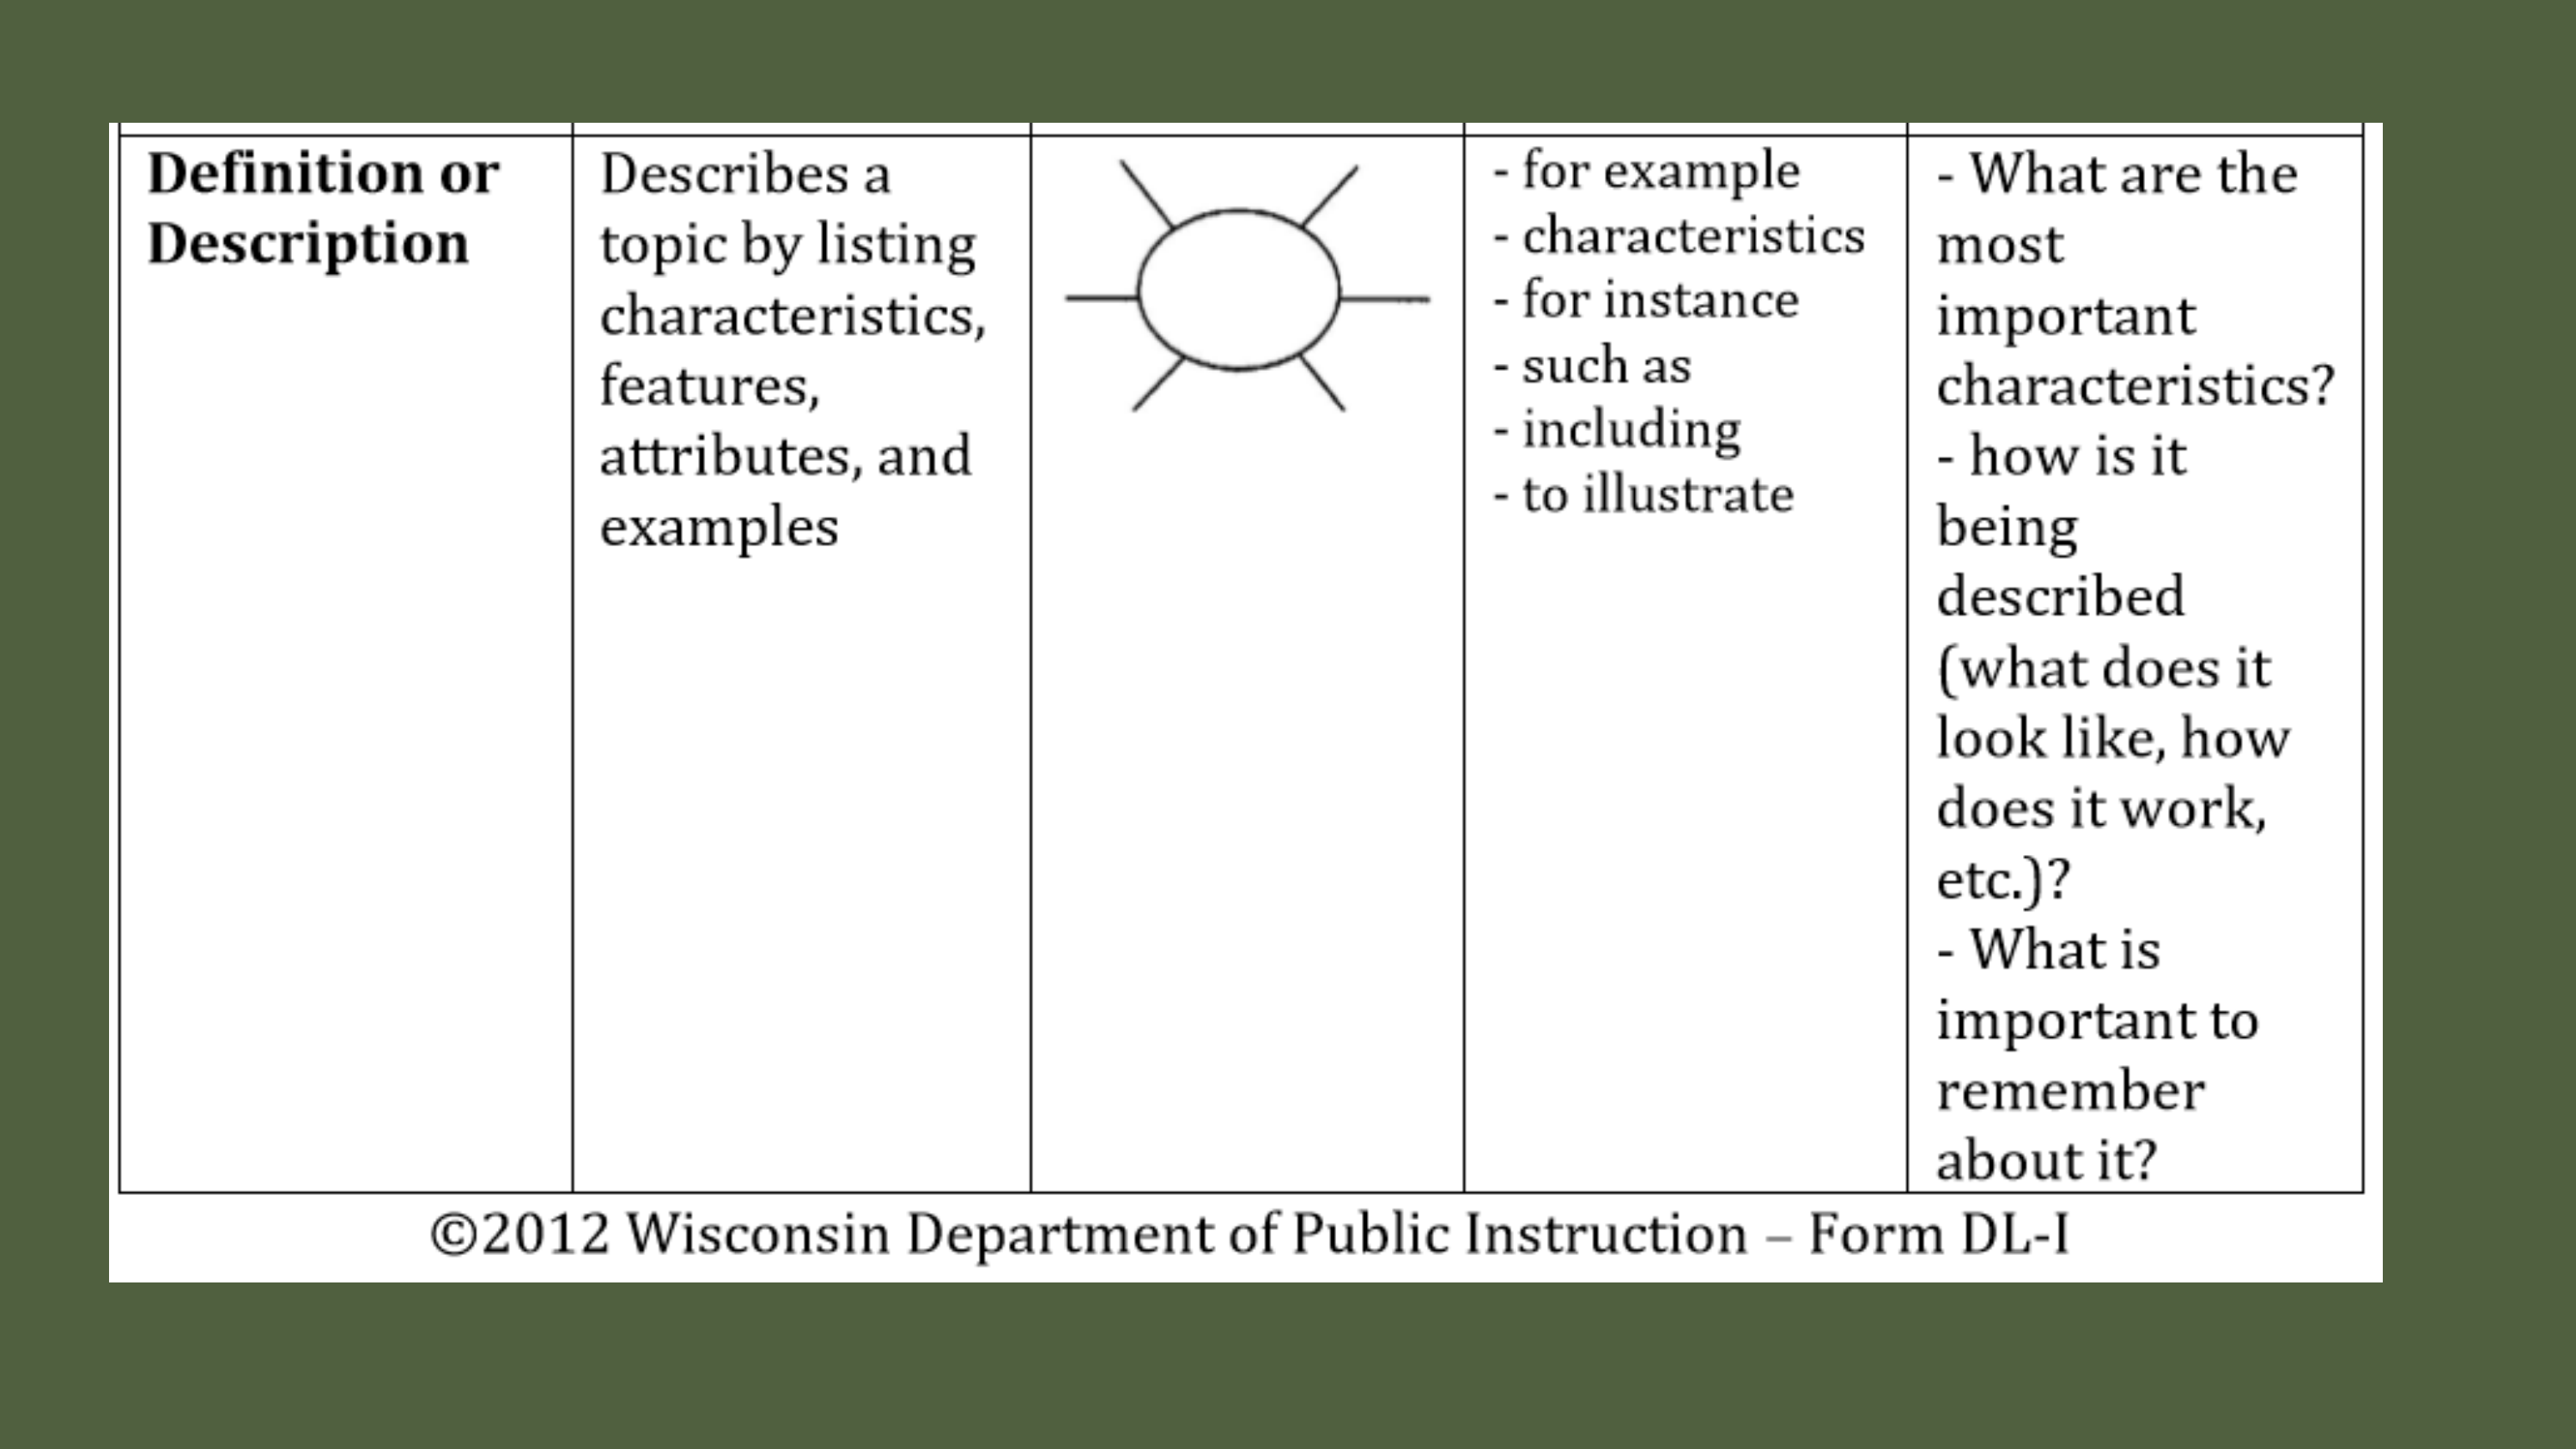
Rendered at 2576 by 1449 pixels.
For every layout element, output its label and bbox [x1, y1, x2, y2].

picture [108, 123, 2384, 1283]
